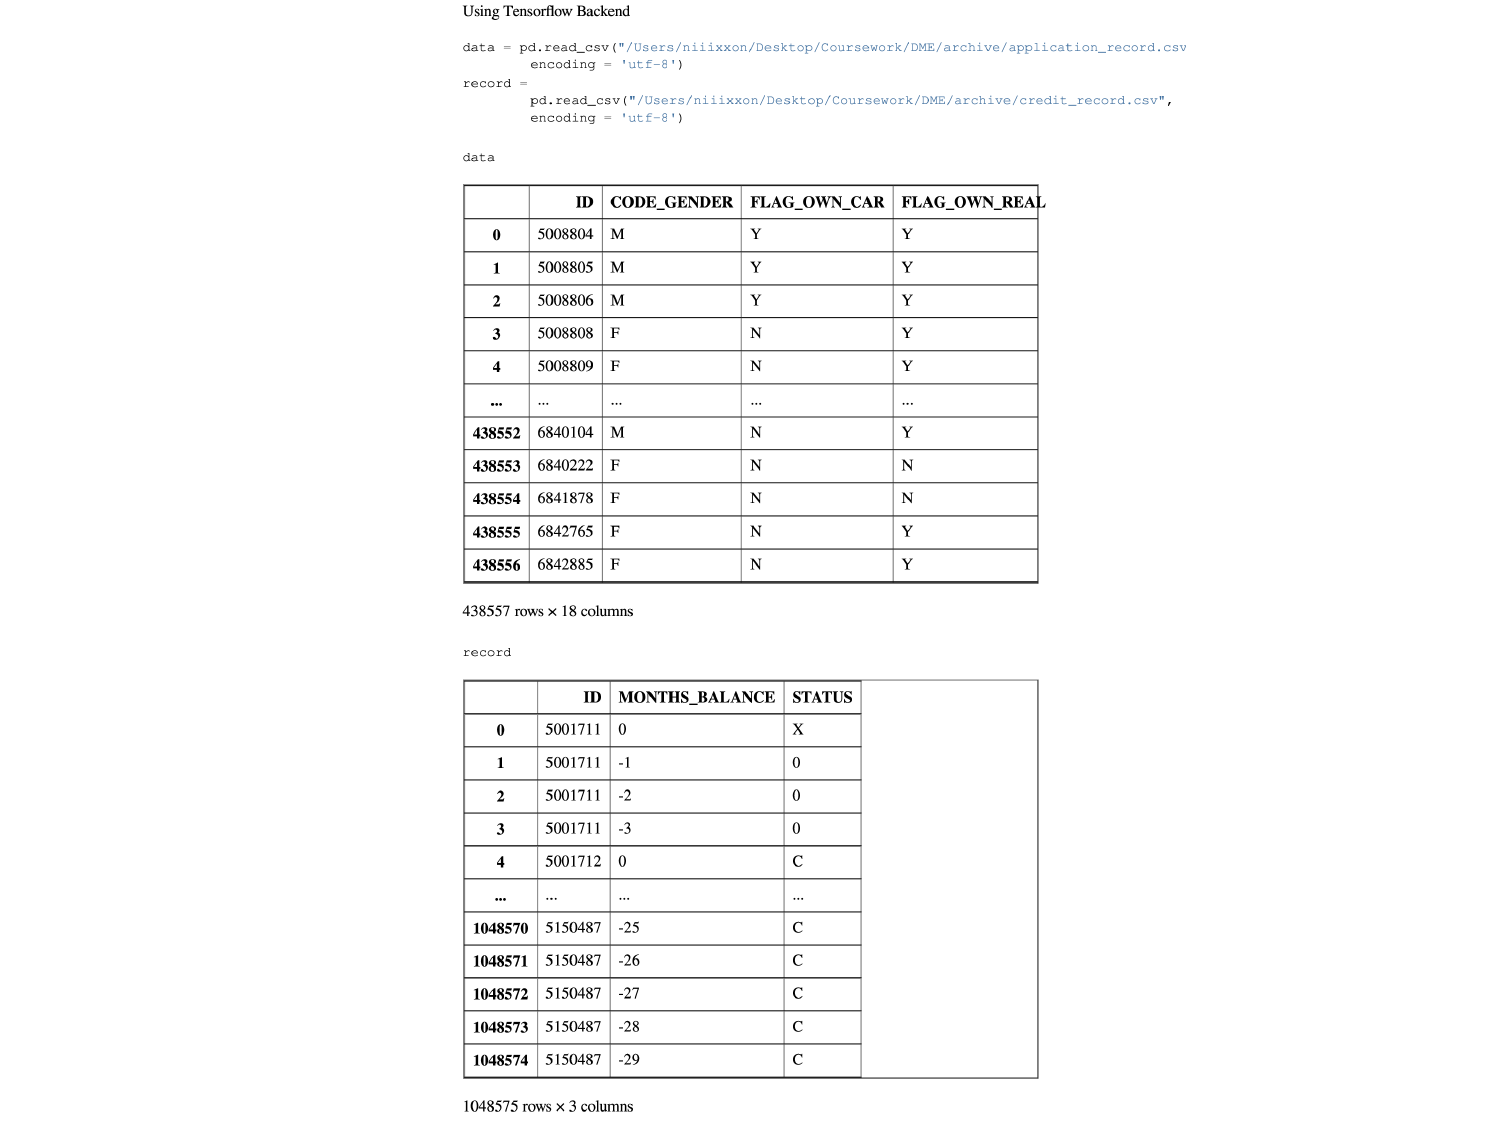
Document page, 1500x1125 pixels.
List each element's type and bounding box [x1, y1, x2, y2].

picture [313, 0, 1187, 1125]
